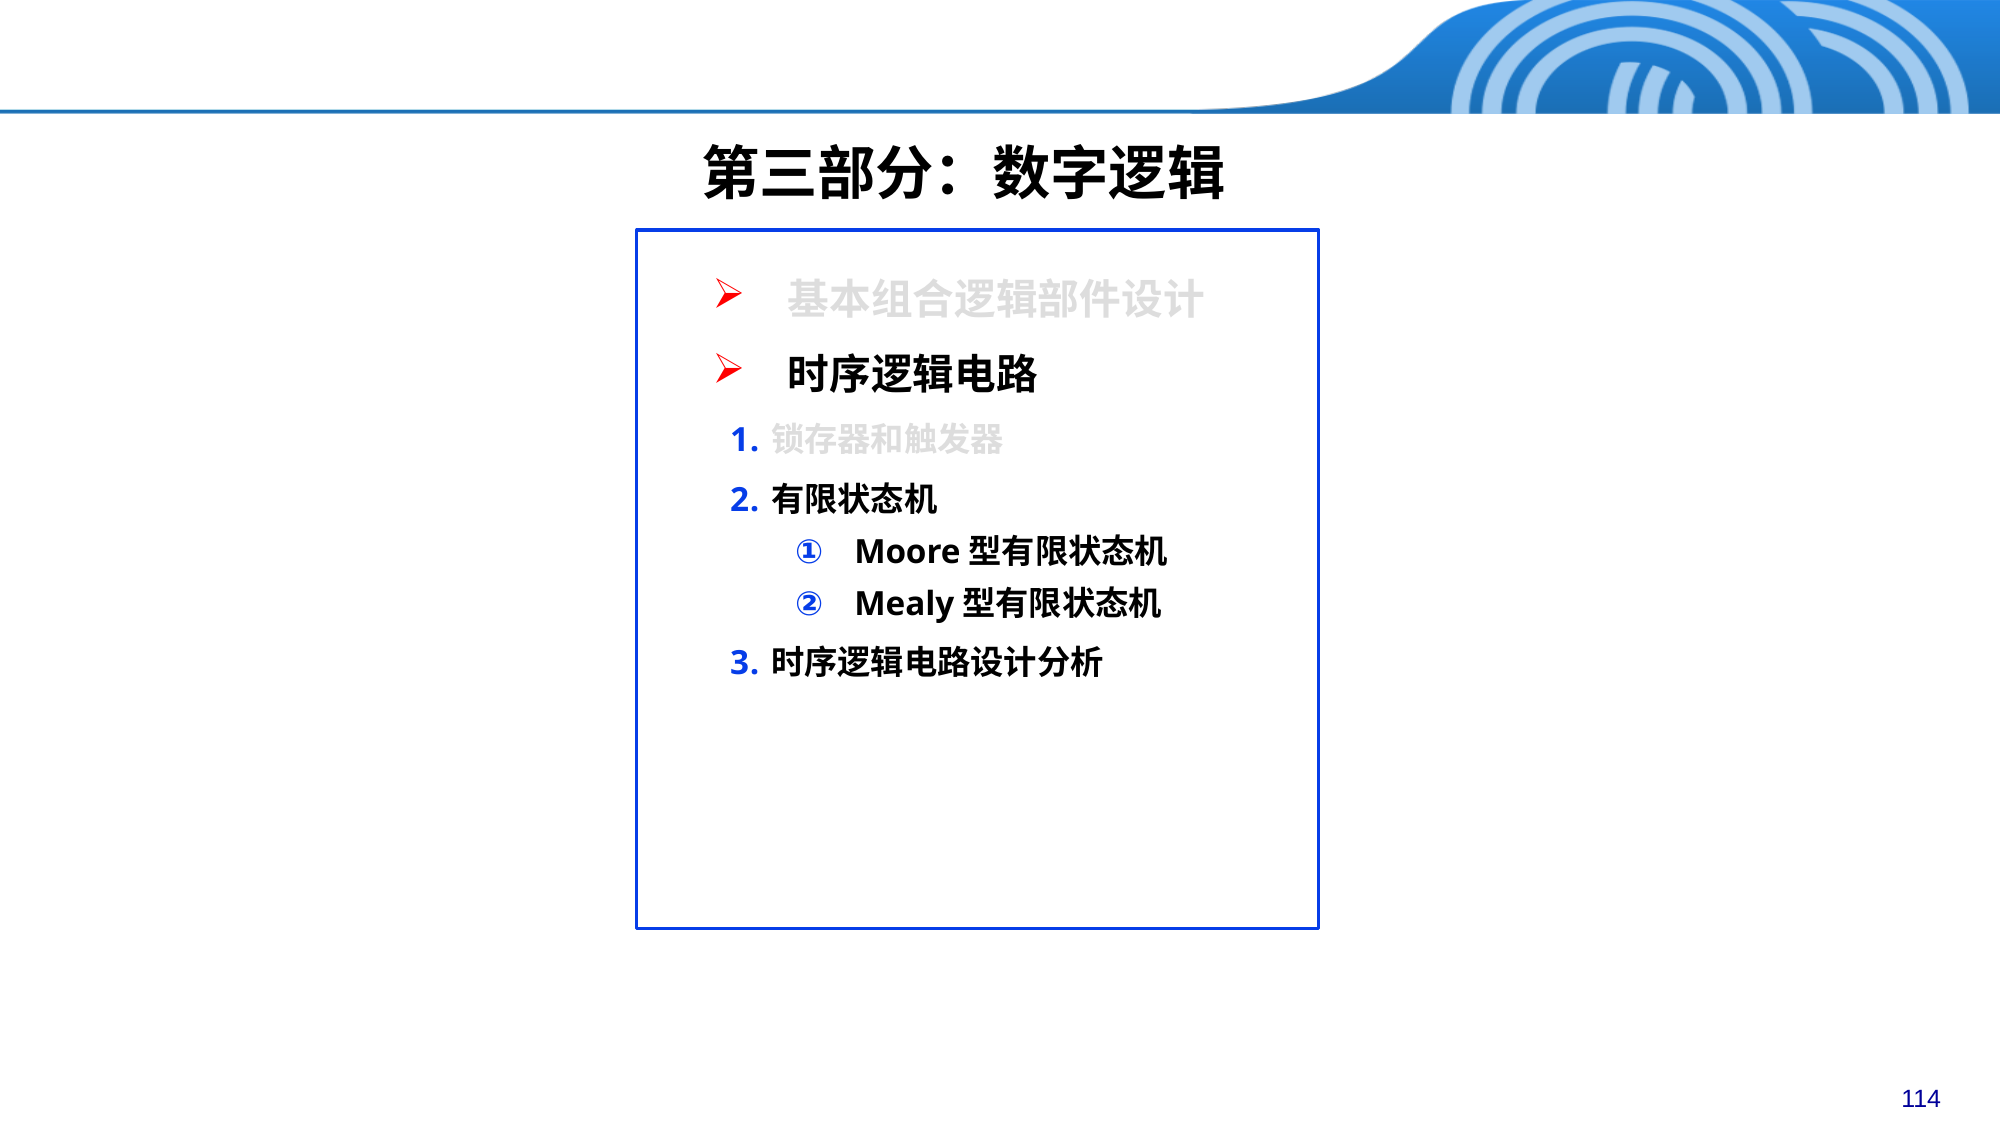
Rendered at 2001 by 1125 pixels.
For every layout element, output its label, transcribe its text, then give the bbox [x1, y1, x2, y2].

text_box 第三部分：数字逻辑 [607, 138, 1319, 209]
text_box 基本组合逻辑部件设计 时序逻辑电路 锁存器和触发器 有限状态机 Moore型有限状态机 Mealy型有限状态机 时序逻辑电路设计分析 [704, 231, 1370, 1094]
picture [0, 0, 2000, 114]
text_box [636, 230, 1319, 929]
